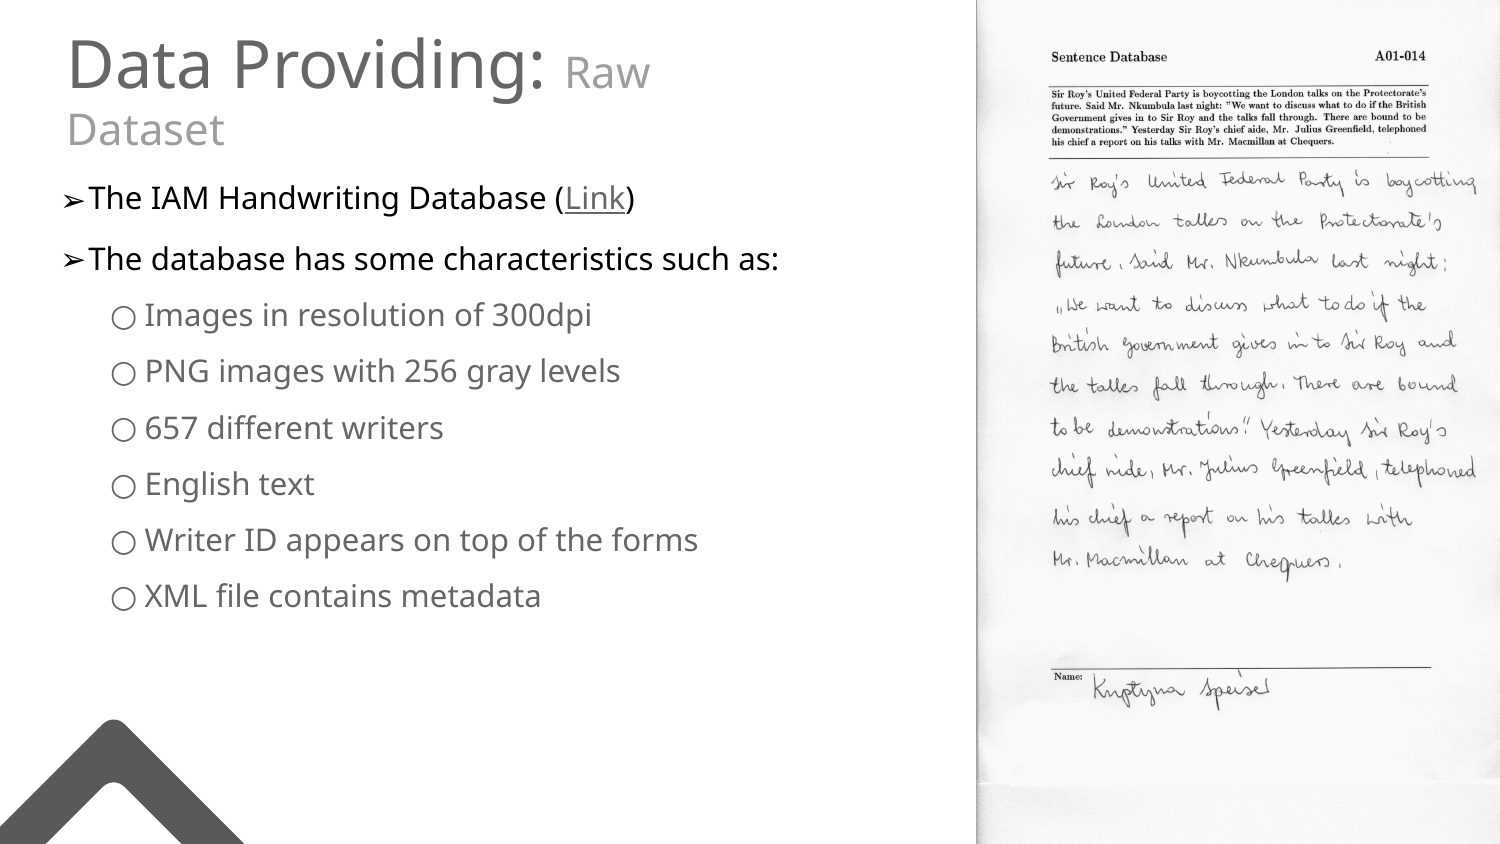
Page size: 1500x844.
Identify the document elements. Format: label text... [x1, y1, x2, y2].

picture [976, 0, 1500, 844]
text_box [0, 719, 245, 844]
title Data Providing: Raw Dataset [66, 17, 740, 156]
subtitle The IAM Handwriting Database (Link) The database has some characteristics such as: Images in resolution of 300dpi PNG images with 256 gray levels 657 different writers English text Writer ID appears on top of the forms XML file contains metadata [60, 156, 971, 756]
